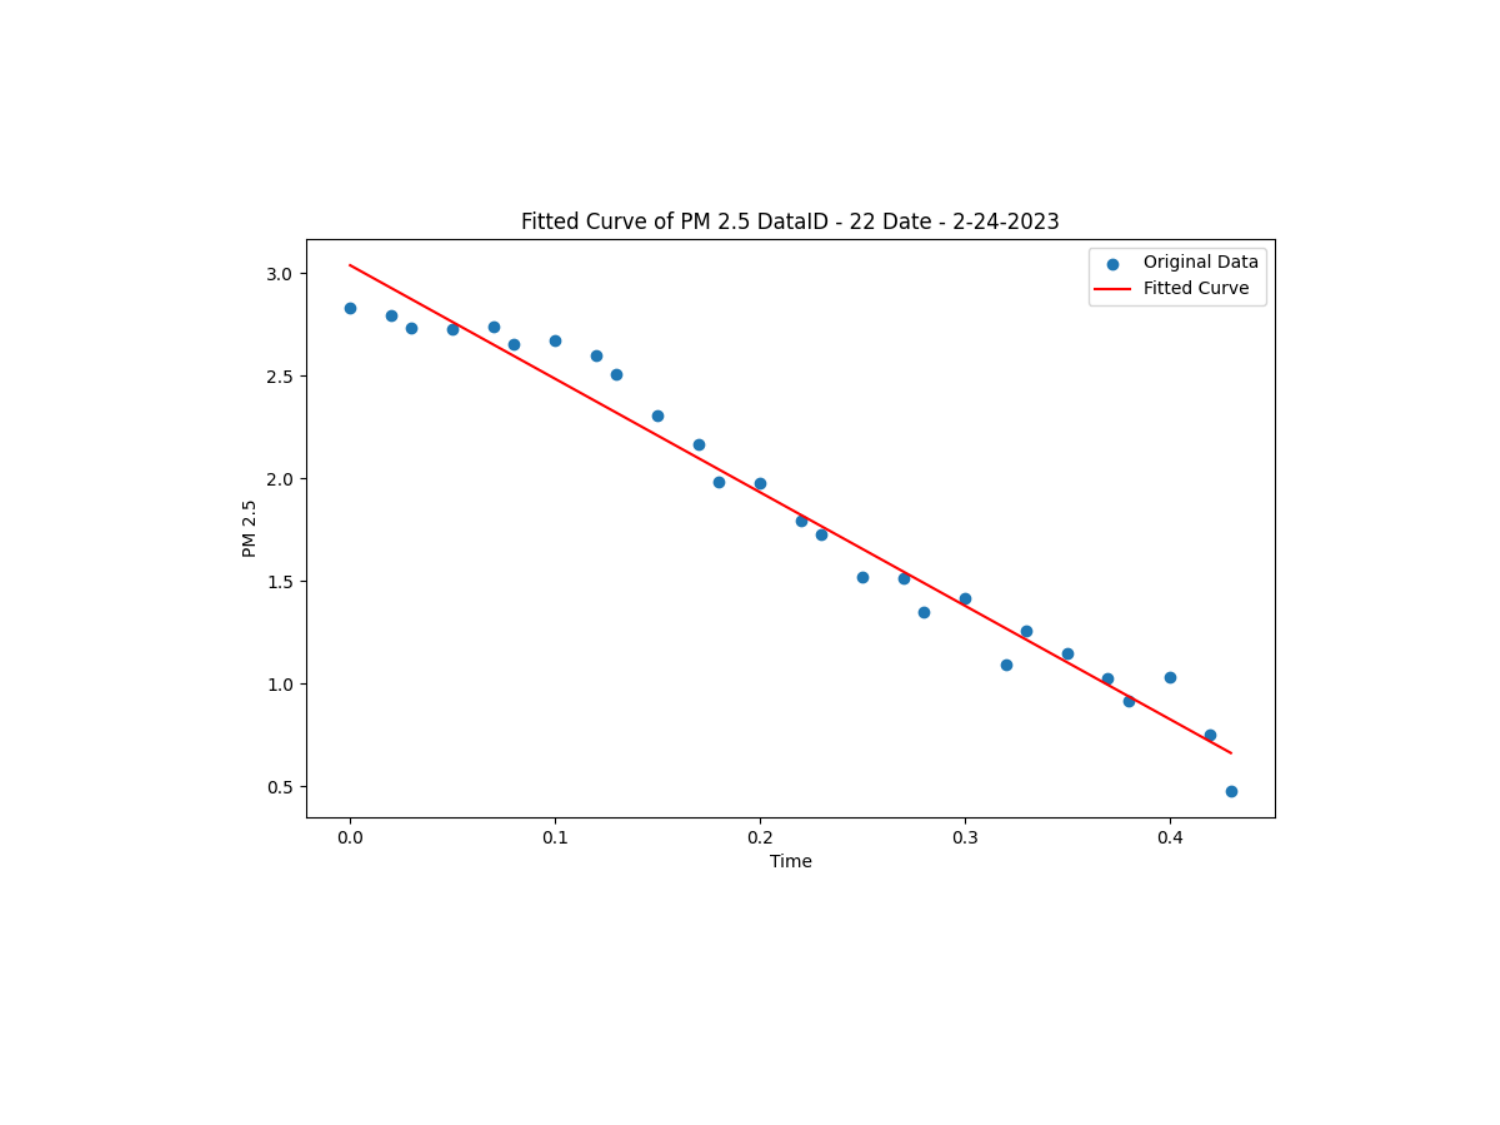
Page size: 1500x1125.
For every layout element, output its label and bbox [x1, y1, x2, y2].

picture [149, 149, 1401, 901]
